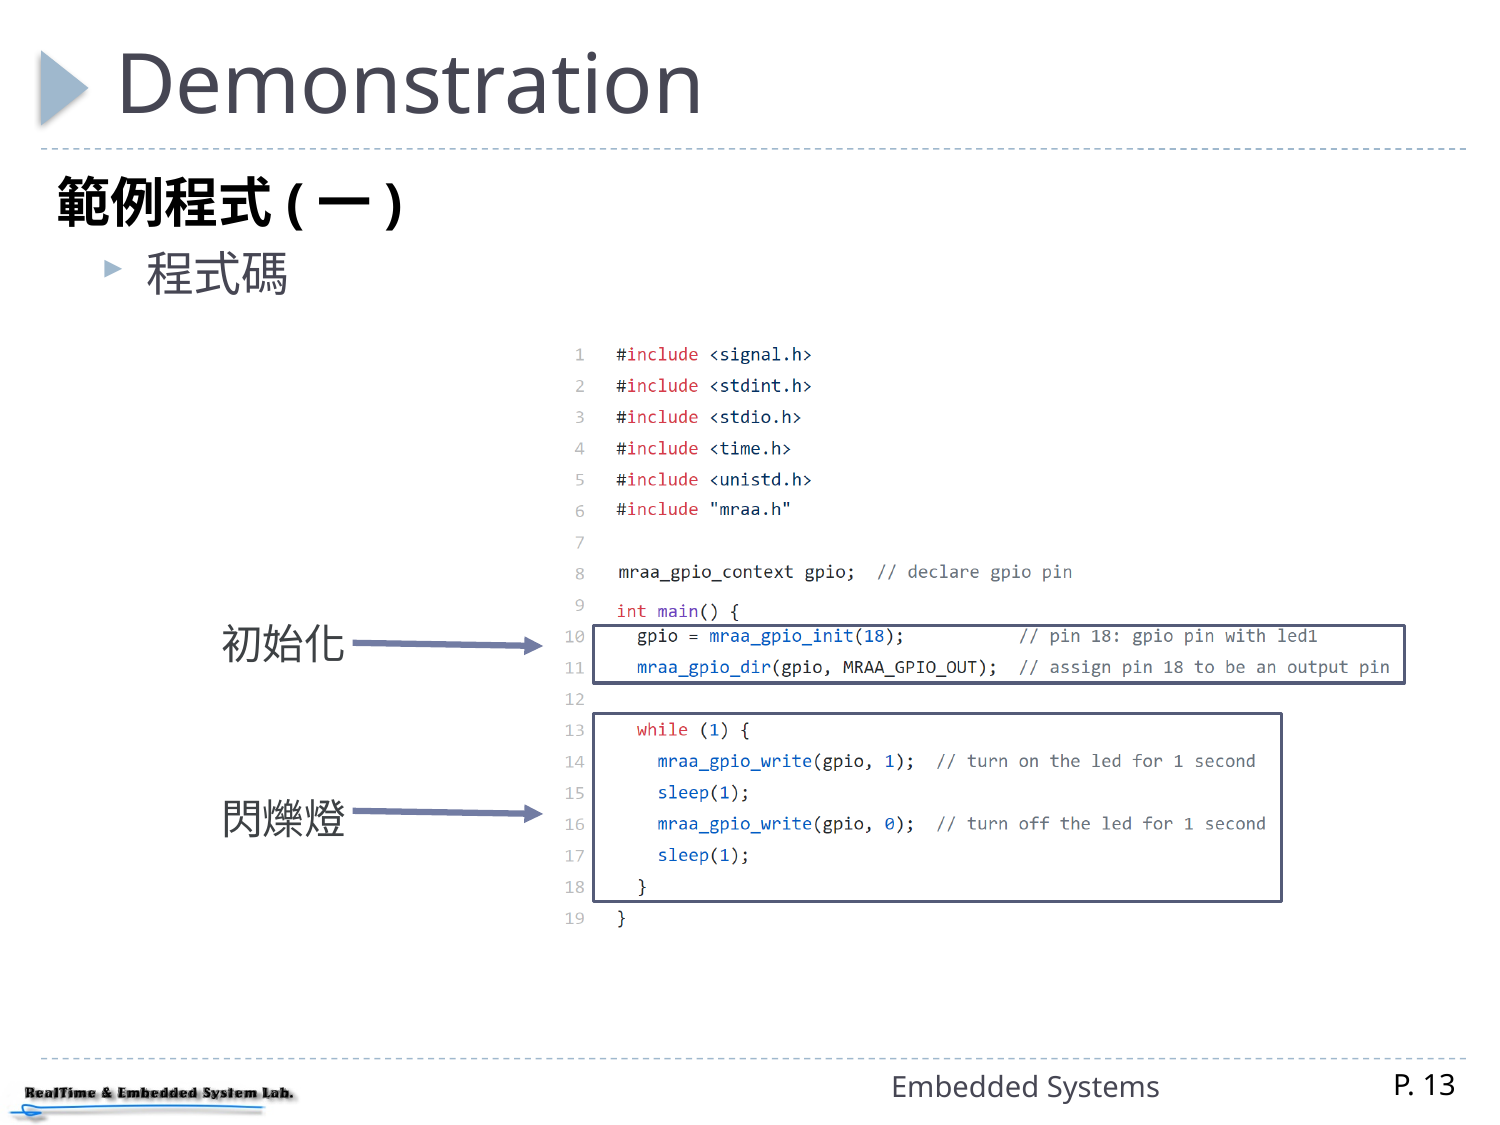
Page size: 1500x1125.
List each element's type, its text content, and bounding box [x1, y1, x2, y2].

title Demonstration [100, 24, 1471, 138]
footer Embedded Systems [322, 1060, 1176, 1121]
text_box 初始化 [206, 610, 369, 684]
list 範例程式(一) 程式碼 [41, 160, 1471, 1057]
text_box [352, 810, 544, 815]
text_box 閃爍燈 [206, 784, 369, 858]
picture [557, 340, 1405, 934]
picture [0, 1081, 301, 1125]
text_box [352, 642, 544, 647]
